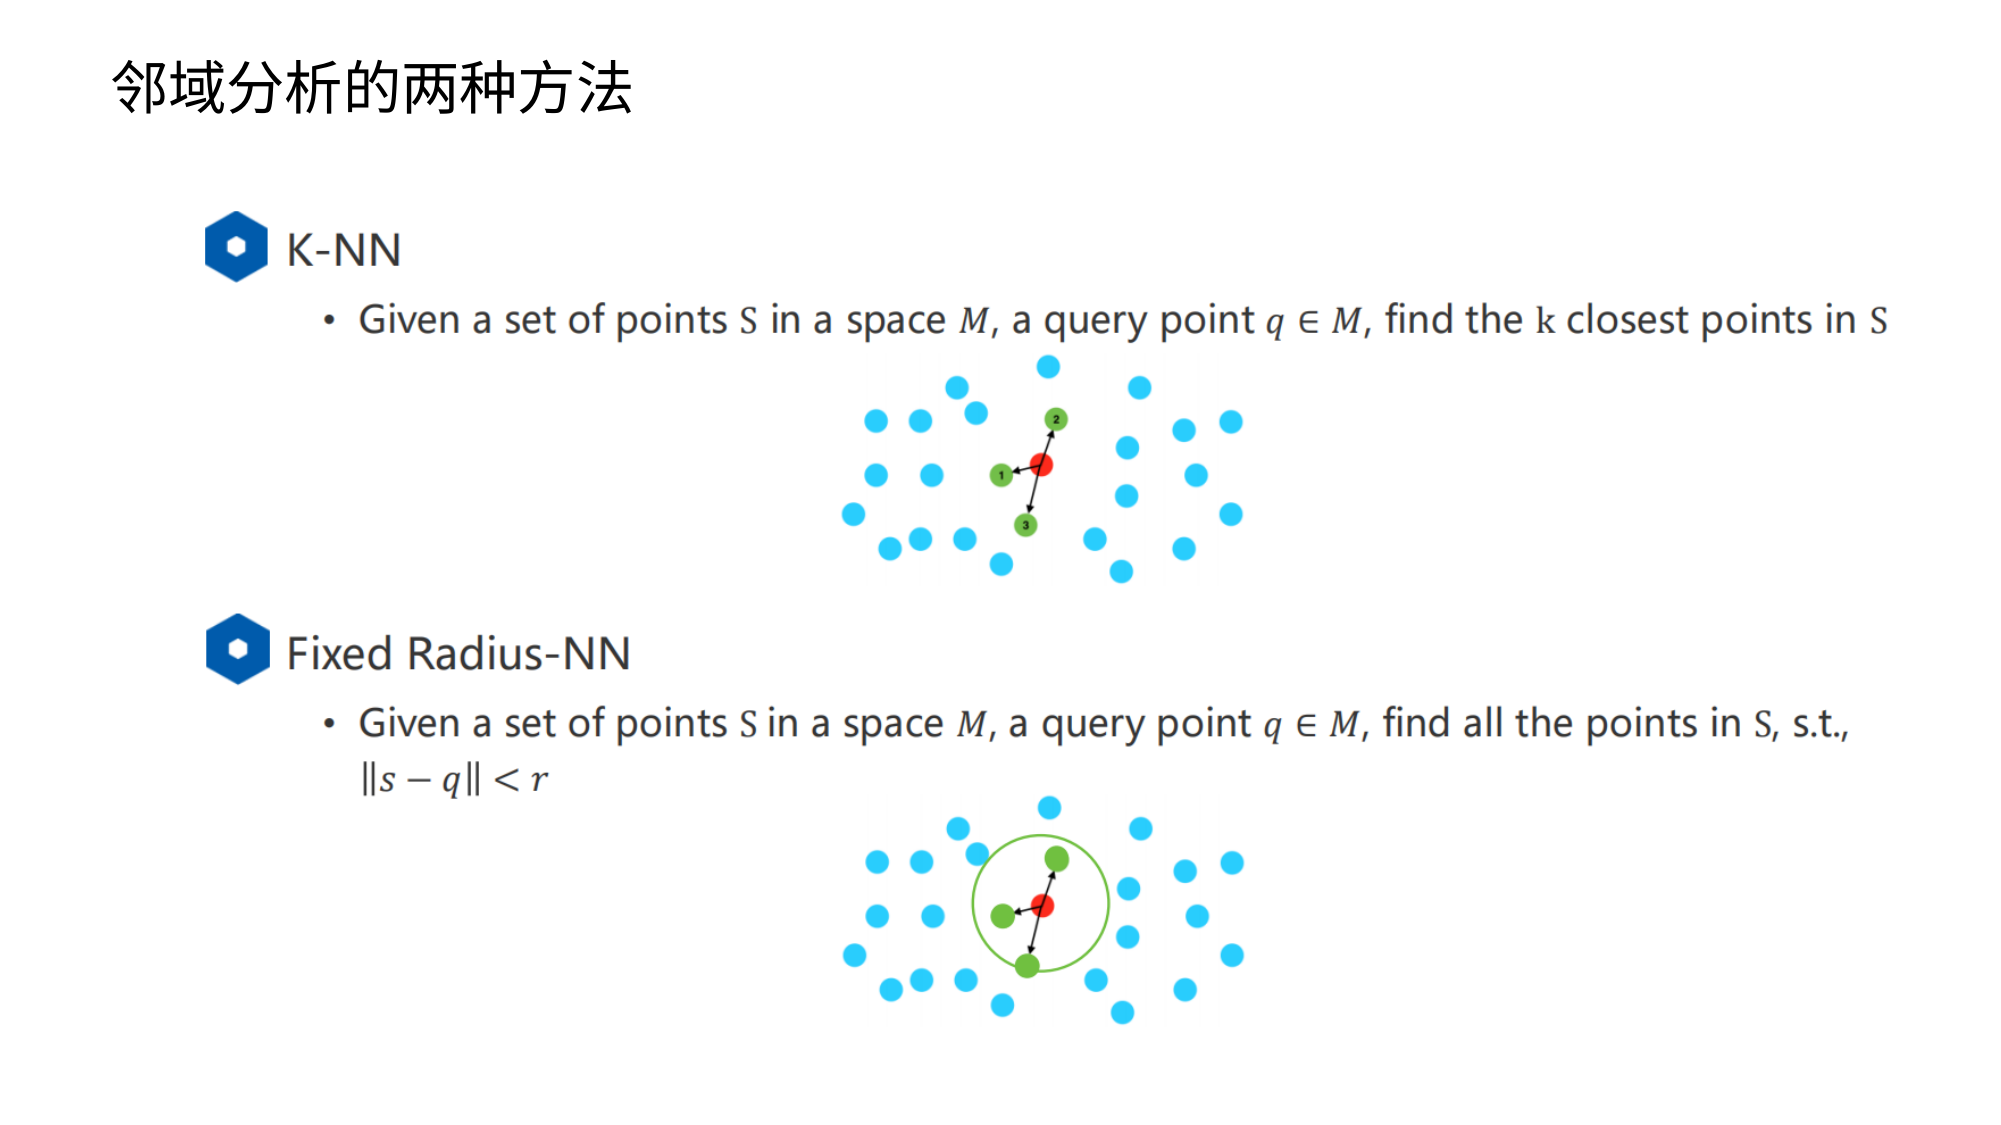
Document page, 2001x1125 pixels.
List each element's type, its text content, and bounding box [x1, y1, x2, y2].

text_box 邻域分析的两种方法 [95, 43, 724, 184]
picture [95, 184, 1924, 1041]
